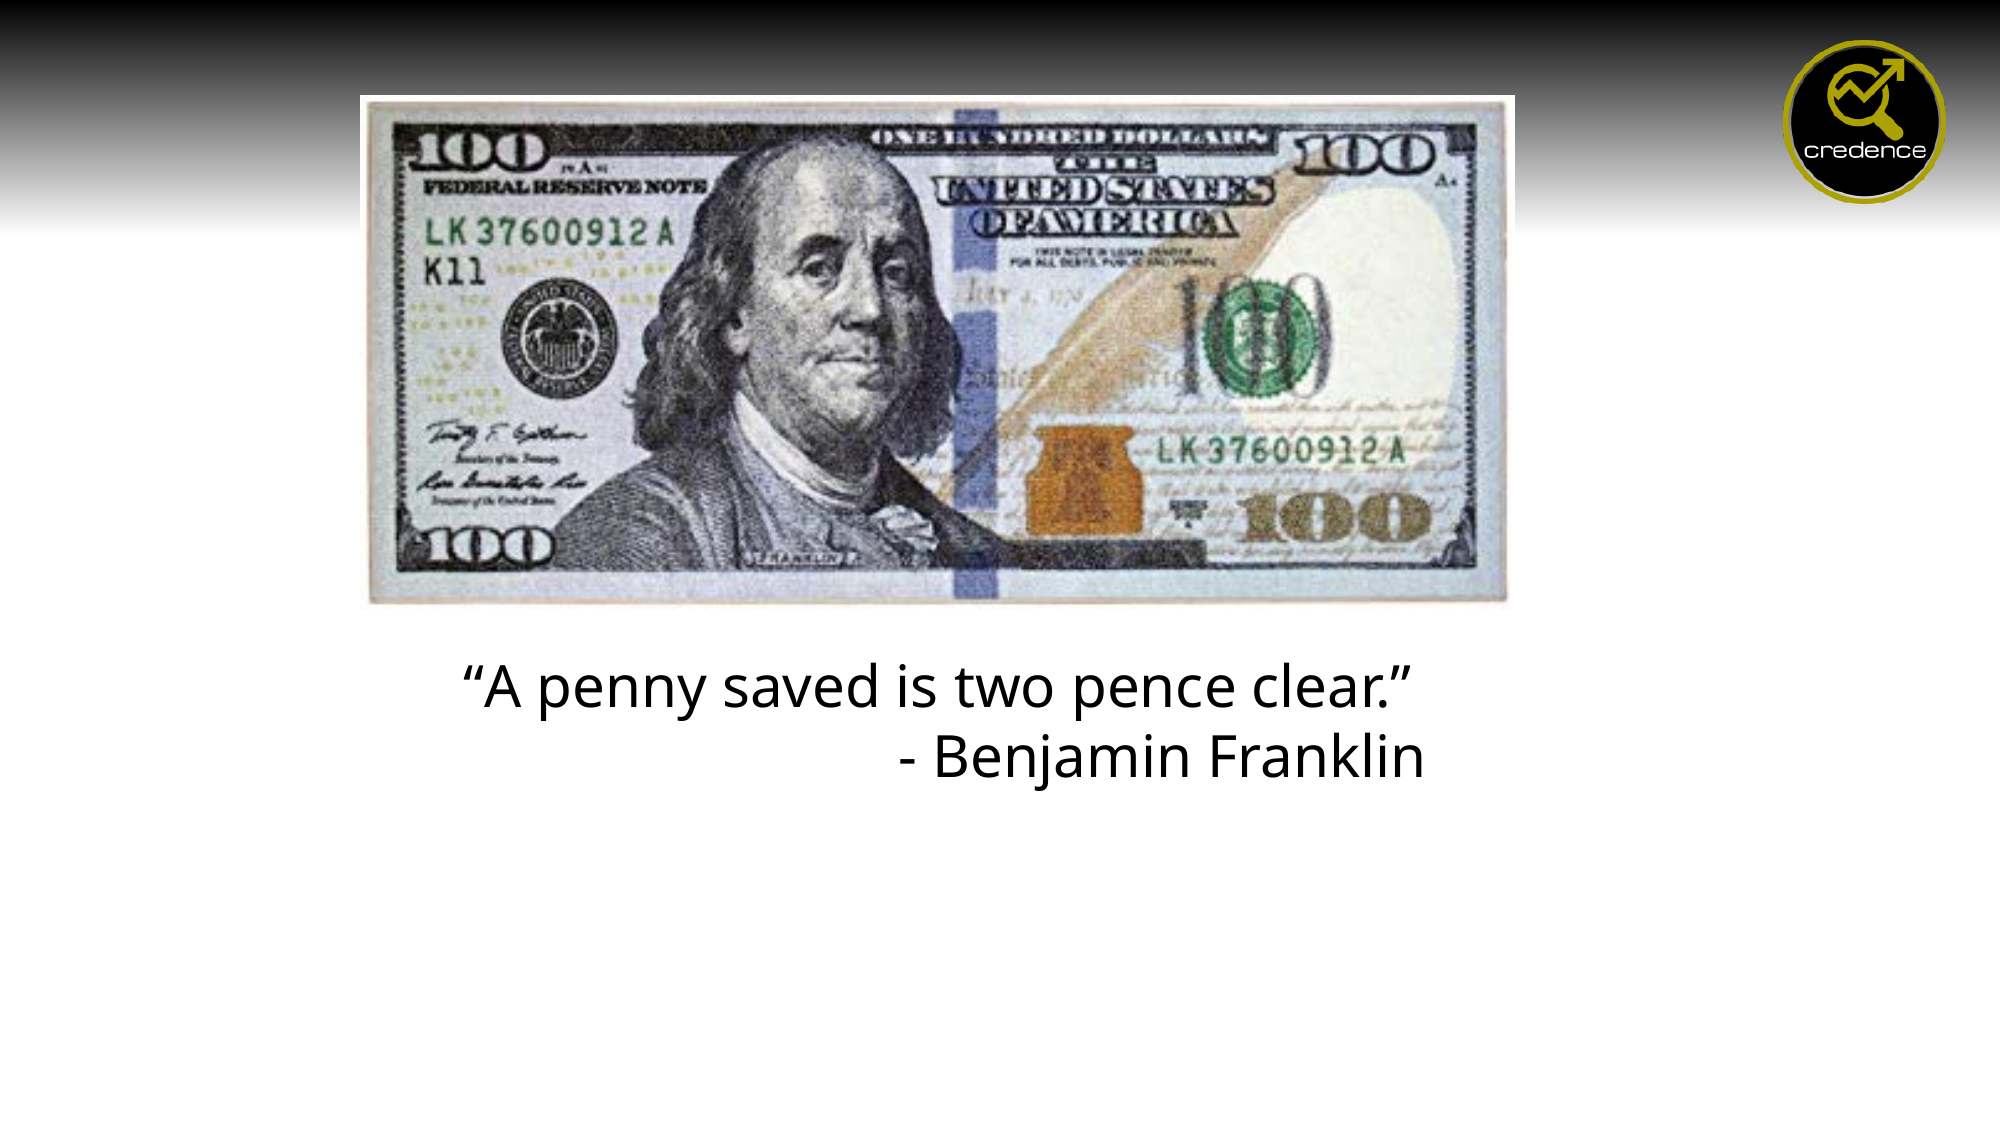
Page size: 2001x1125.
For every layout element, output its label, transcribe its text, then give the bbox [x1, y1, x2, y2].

list “A penny saved is two pence clear.” - Benjamin Franklin [269, 641, 1606, 861]
picture [360, 94, 1515, 610]
picture [1773, 30, 1955, 213]
